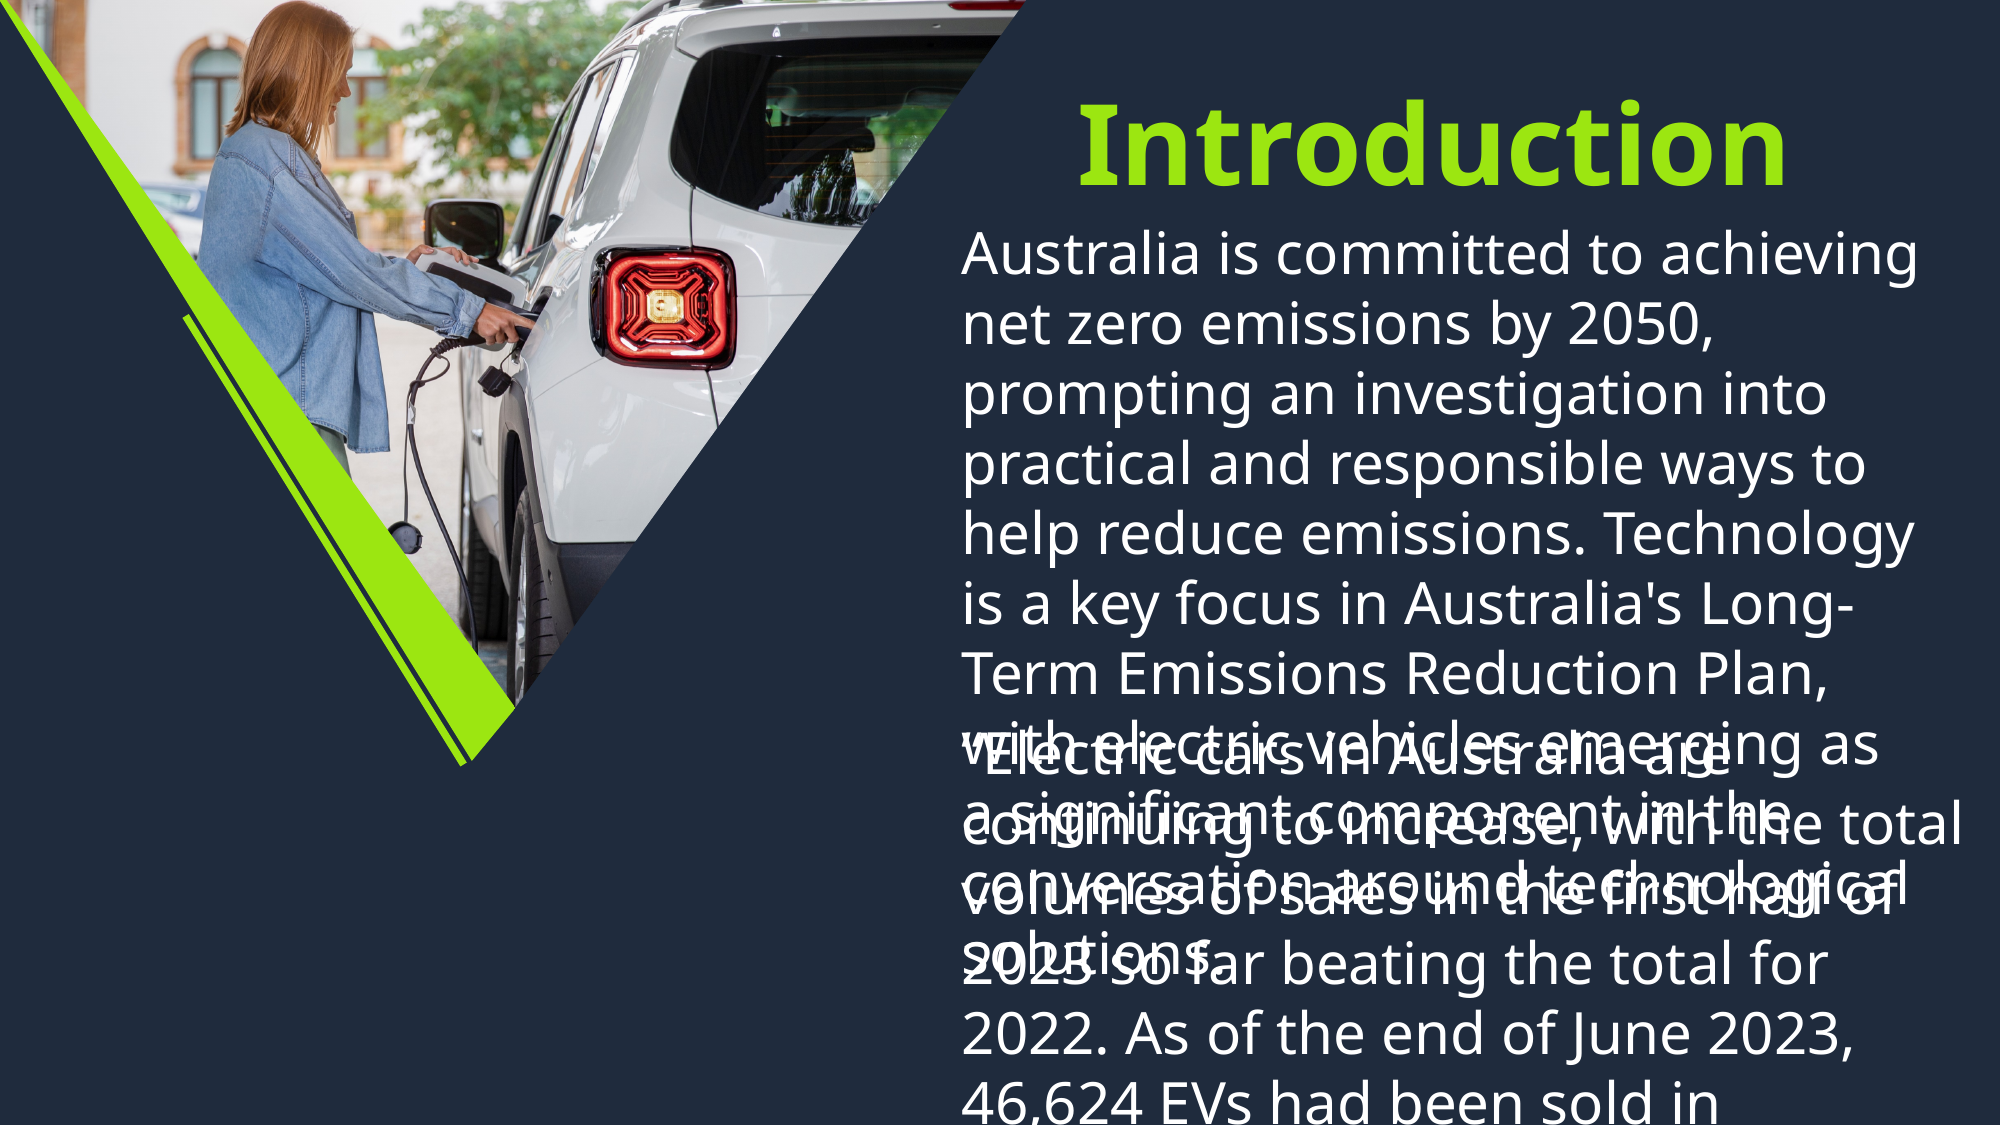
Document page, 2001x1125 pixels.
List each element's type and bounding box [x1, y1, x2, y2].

text_box [439, 711, 515, 763]
text_box [868, 65, 2000, 1125]
picture [0, 0, 1027, 711]
text_box [424, 711, 469, 768]
